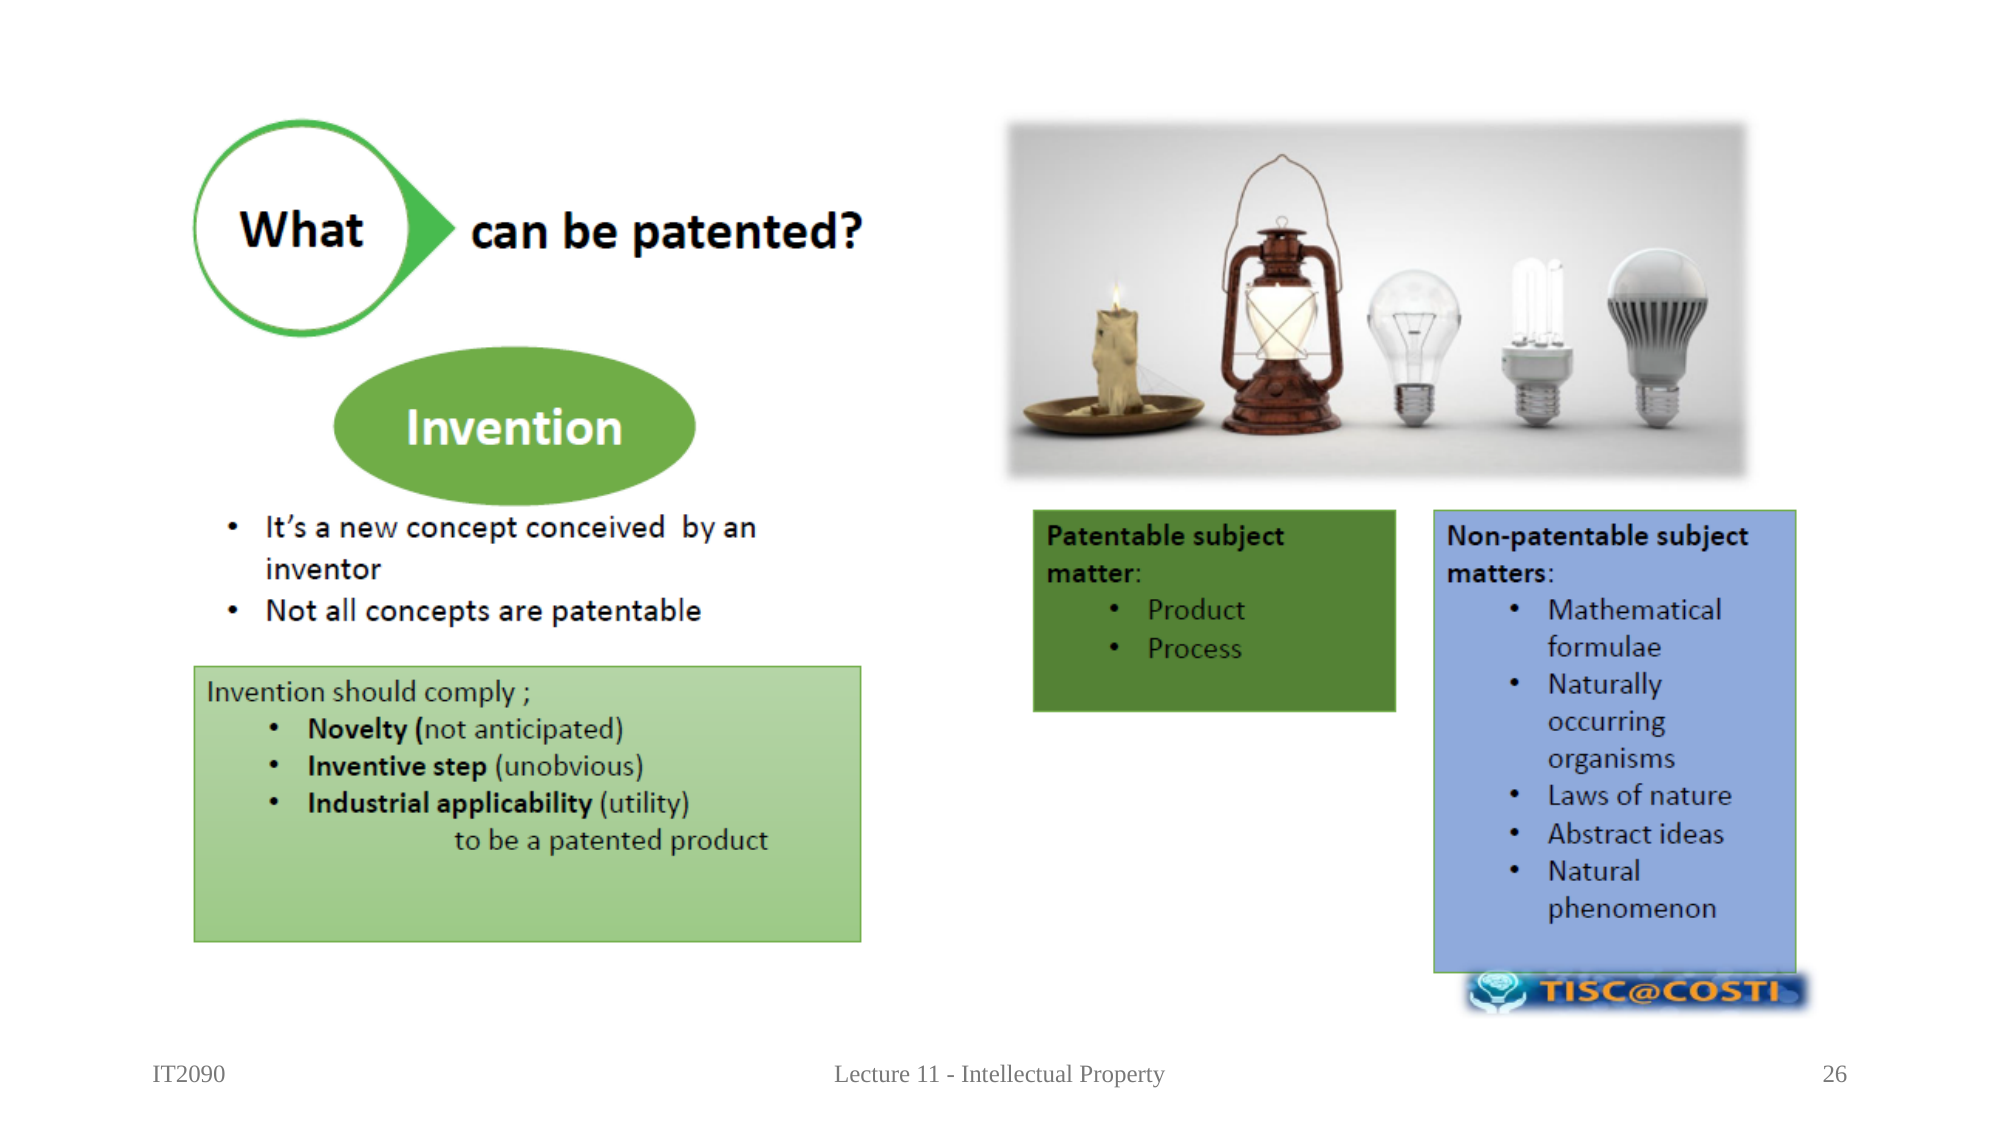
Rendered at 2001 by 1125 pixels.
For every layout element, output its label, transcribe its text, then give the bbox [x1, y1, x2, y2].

slide_number IT2090 [137, 1042, 588, 1103]
footer Lecture 11 - Intellectual Property [662, 1042, 1338, 1103]
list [179, 104, 1821, 1020]
slide_number 26 [1412, 1042, 1863, 1103]
